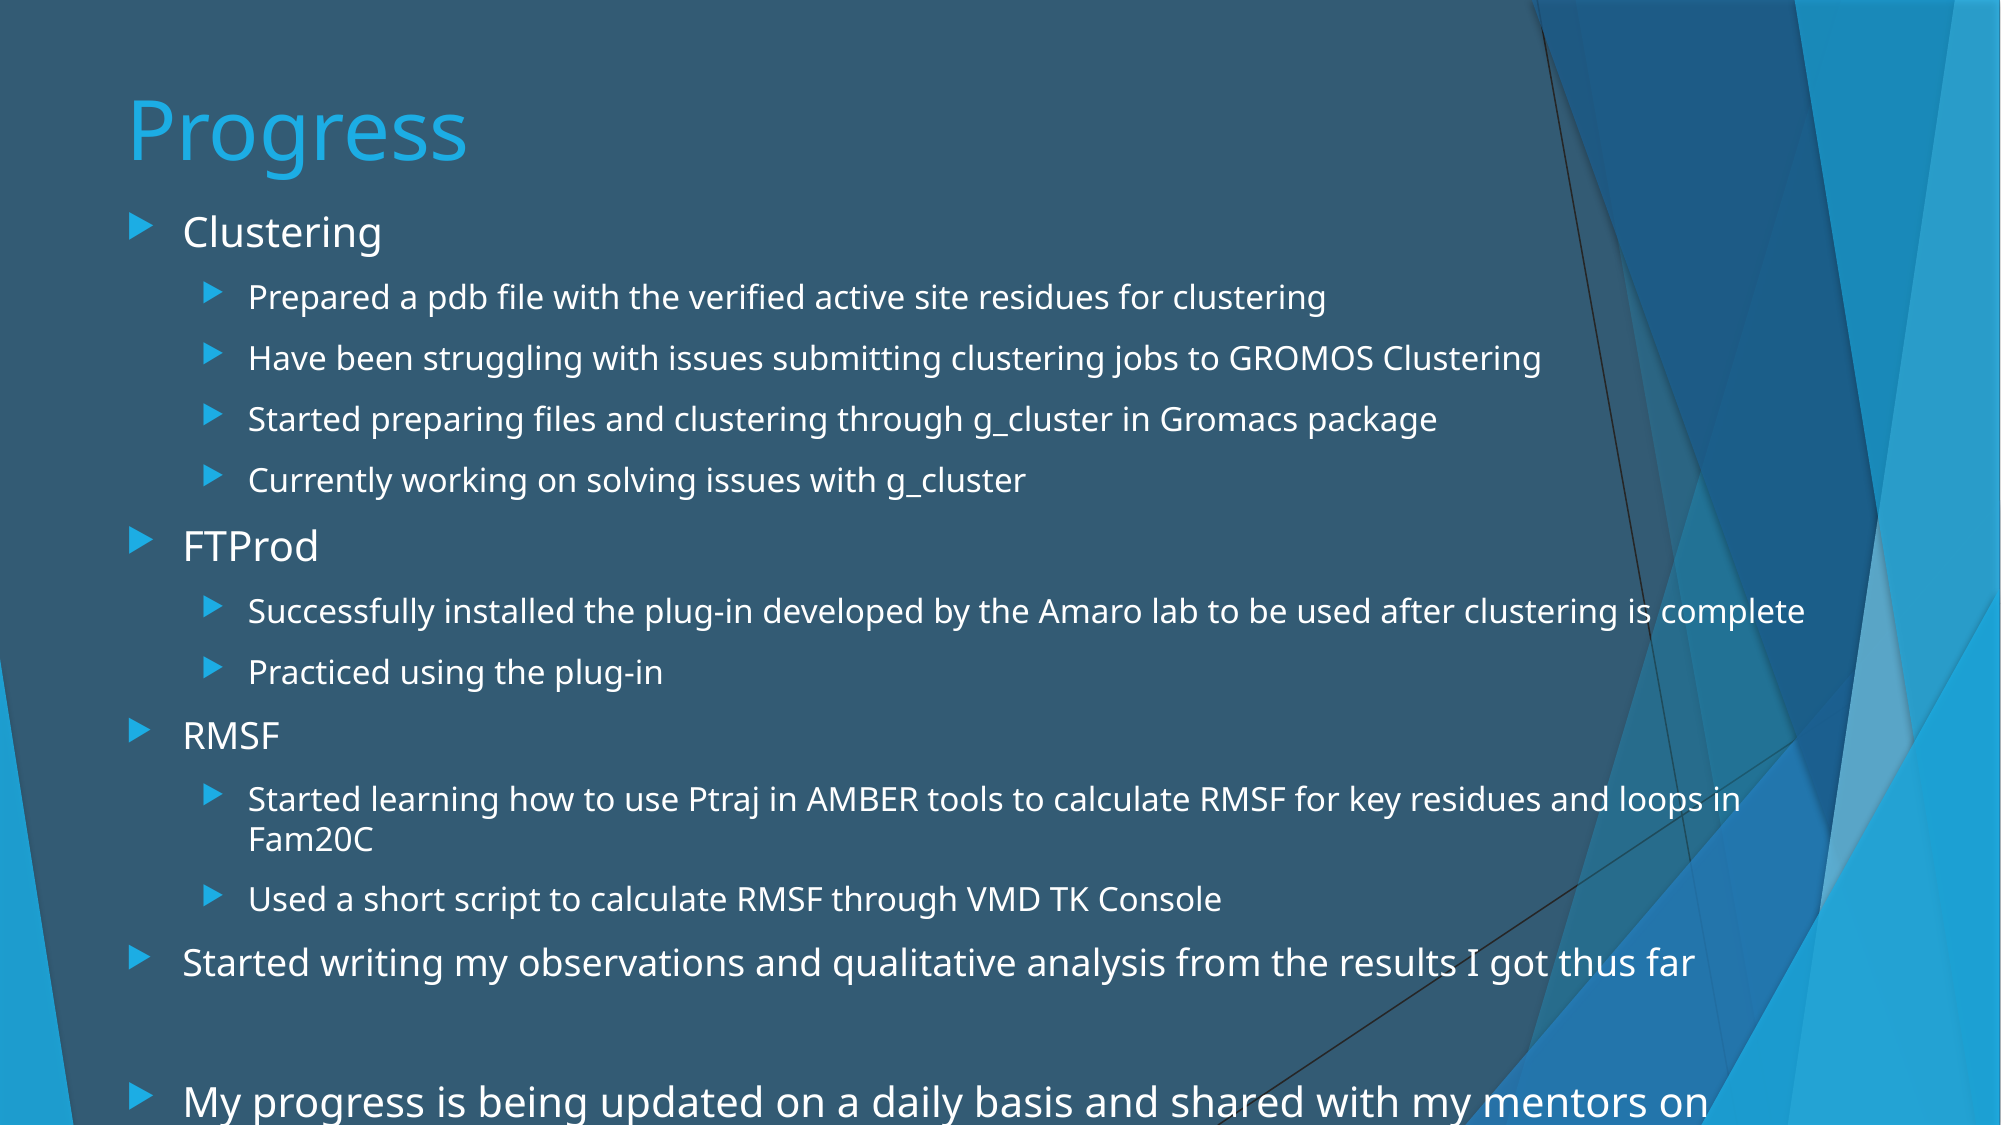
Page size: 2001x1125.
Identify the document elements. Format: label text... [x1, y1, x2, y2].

title Progress [111, 69, 1522, 198]
list Clustering Prepared a pdb file with the verified active site residues for clustering Have been struggling with issues submitting clustering jobs to GROMOS Clustering Started preparing files and clustering through g_cluster in Gromacs package Currently working on solving issues with g_cluster FTProd Successfully installed the plug-in developed by the Amaro lab to be used after clustering is complete Practiced using the plug-in RMSF Started learning how to use Ptraj in AMBER tools to calculate RMSF for key residues and loops in Fam20C Used a short script to calculate RMSF through VMD TK Console Started writing my observations and qualitative analysis from the results I got thus far My progress is being updated on a daily basis and shared with my mentors on Evernote. [111, 198, 1887, 982]
